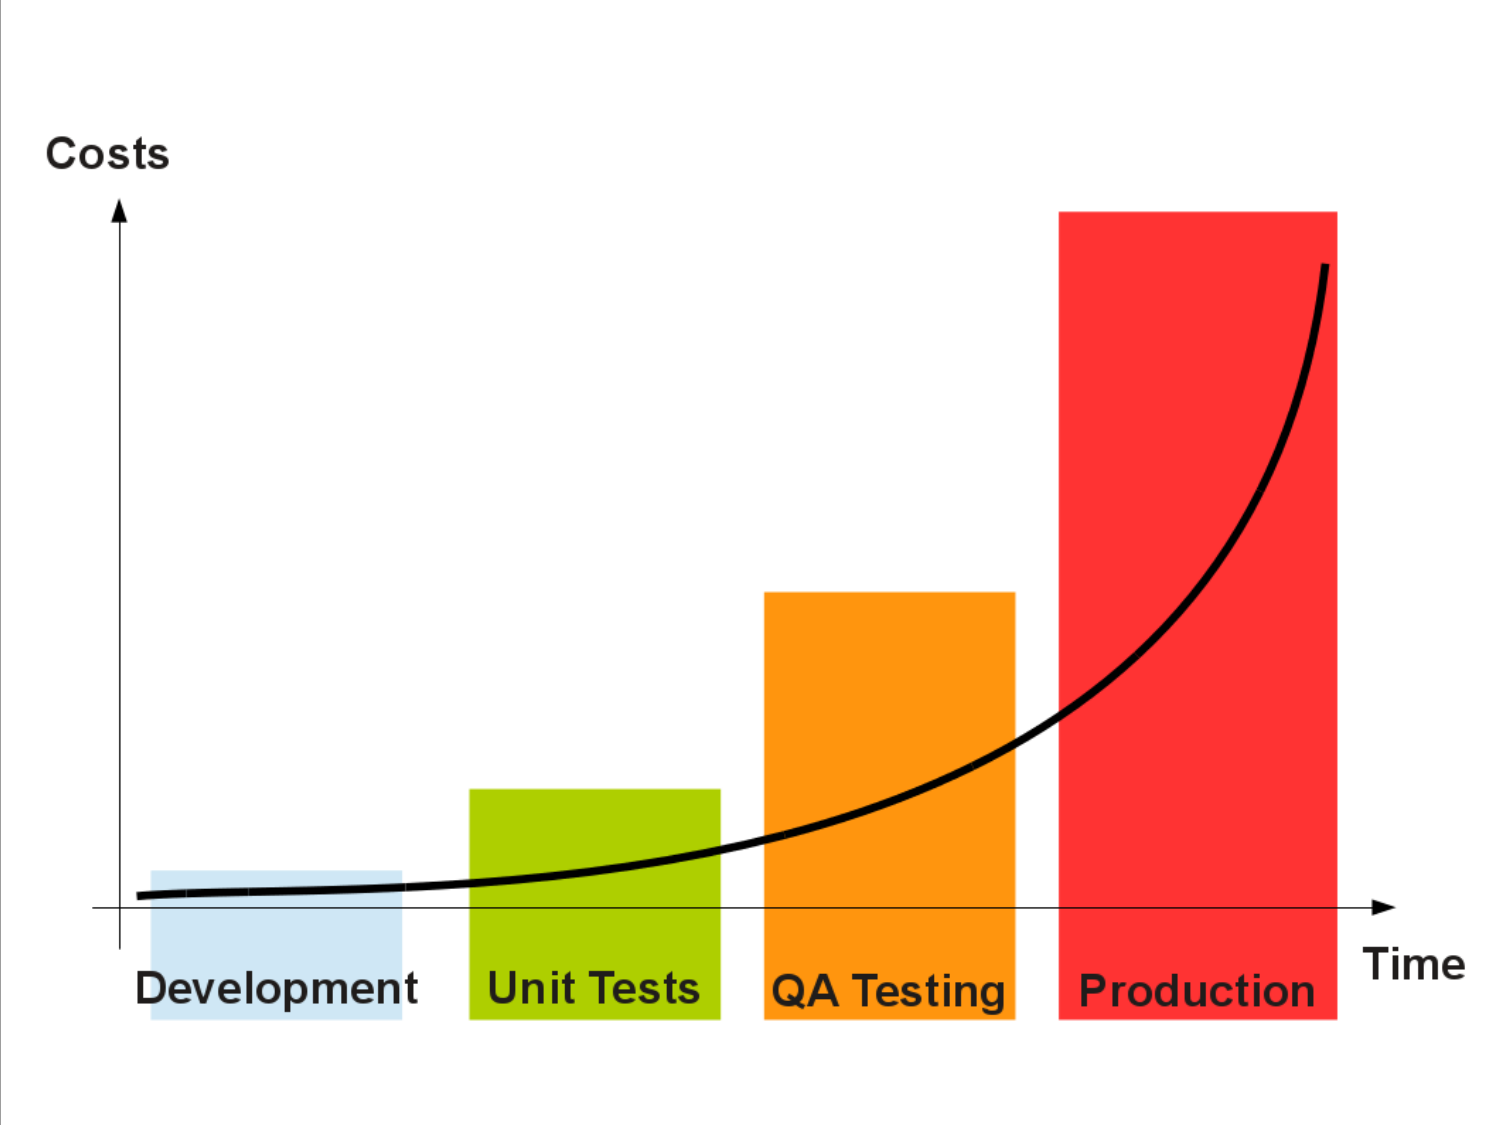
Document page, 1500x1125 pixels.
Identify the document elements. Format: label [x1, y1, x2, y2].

picture [32, 121, 1483, 1025]
text_box [0, 0, 1500, 1125]
